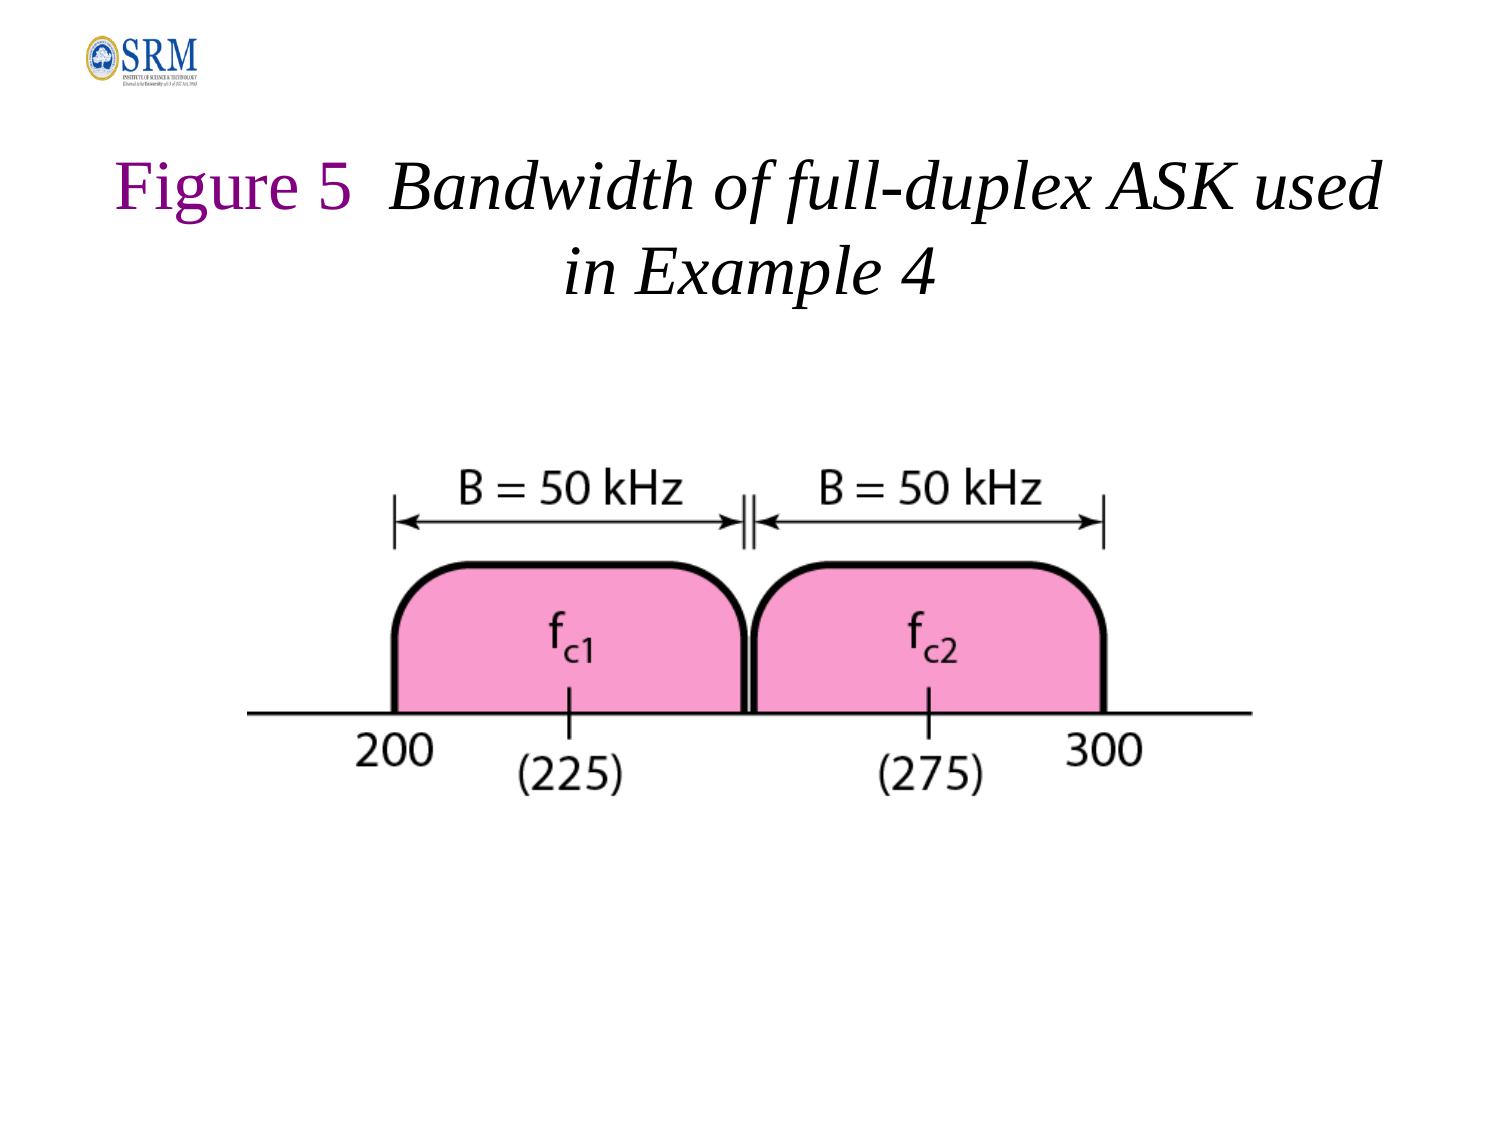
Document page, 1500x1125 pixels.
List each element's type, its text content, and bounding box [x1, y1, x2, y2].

picture [84, 25, 201, 93]
title Figure 5 Bandwidth of full-duplex ASK used in Example 4 [75, 45, 1425, 233]
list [247, 462, 1253, 806]
